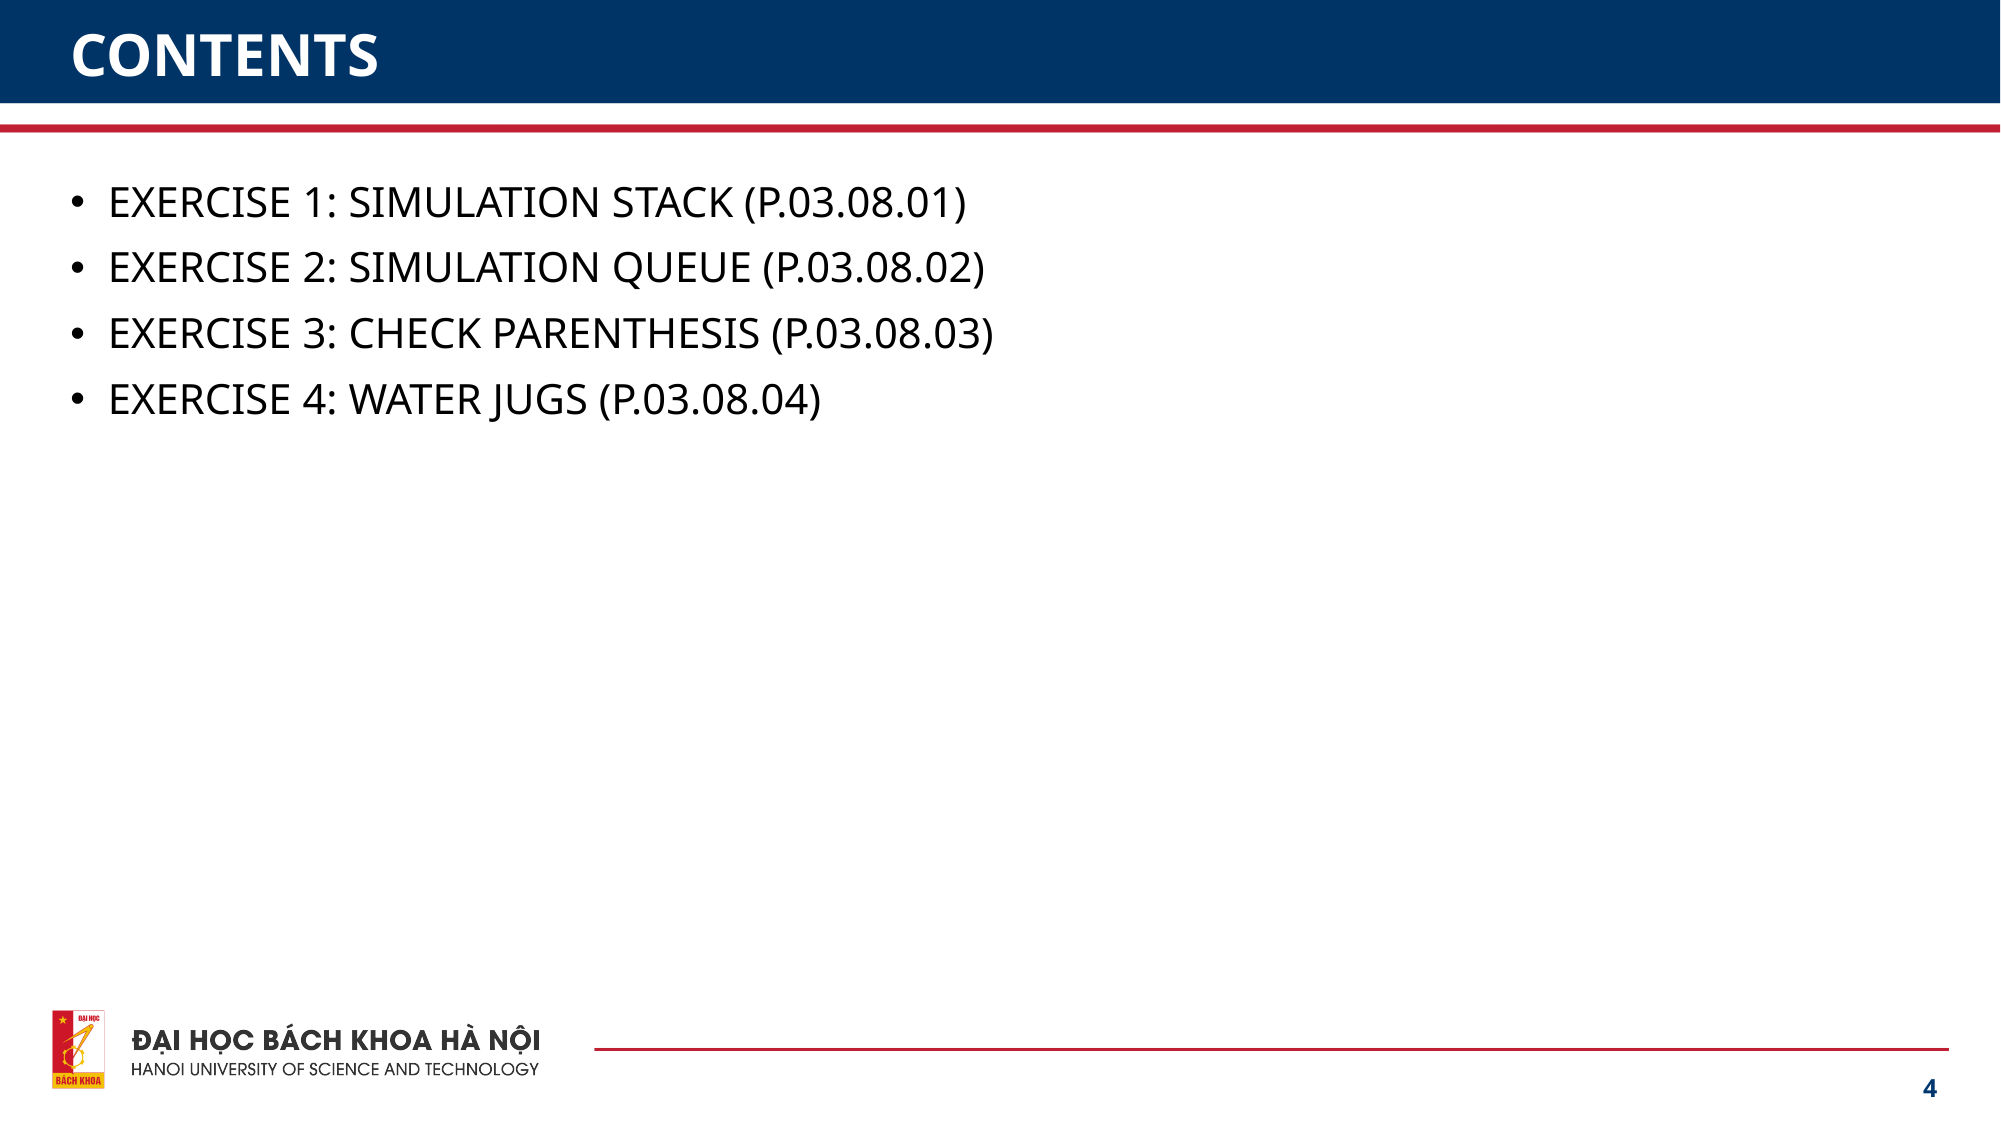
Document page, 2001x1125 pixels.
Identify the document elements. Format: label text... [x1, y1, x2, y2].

slide_number 4 [1502, 1065, 1953, 1125]
title CONTENTS [55, 18, 1945, 90]
list EXERCISE 1: SIMULATION STACK (P.03.08.01) EXERCISE 2: SIMULATION QUEUE (P.03.08.02) EXERCISE 3: CHECK PARENTHESIS (P.03.08.03) EXERCISE 4: WATER JUGS (P.03.08.04) [55, 173, 1945, 979]
picture [0, 0, 2001, 1125]
